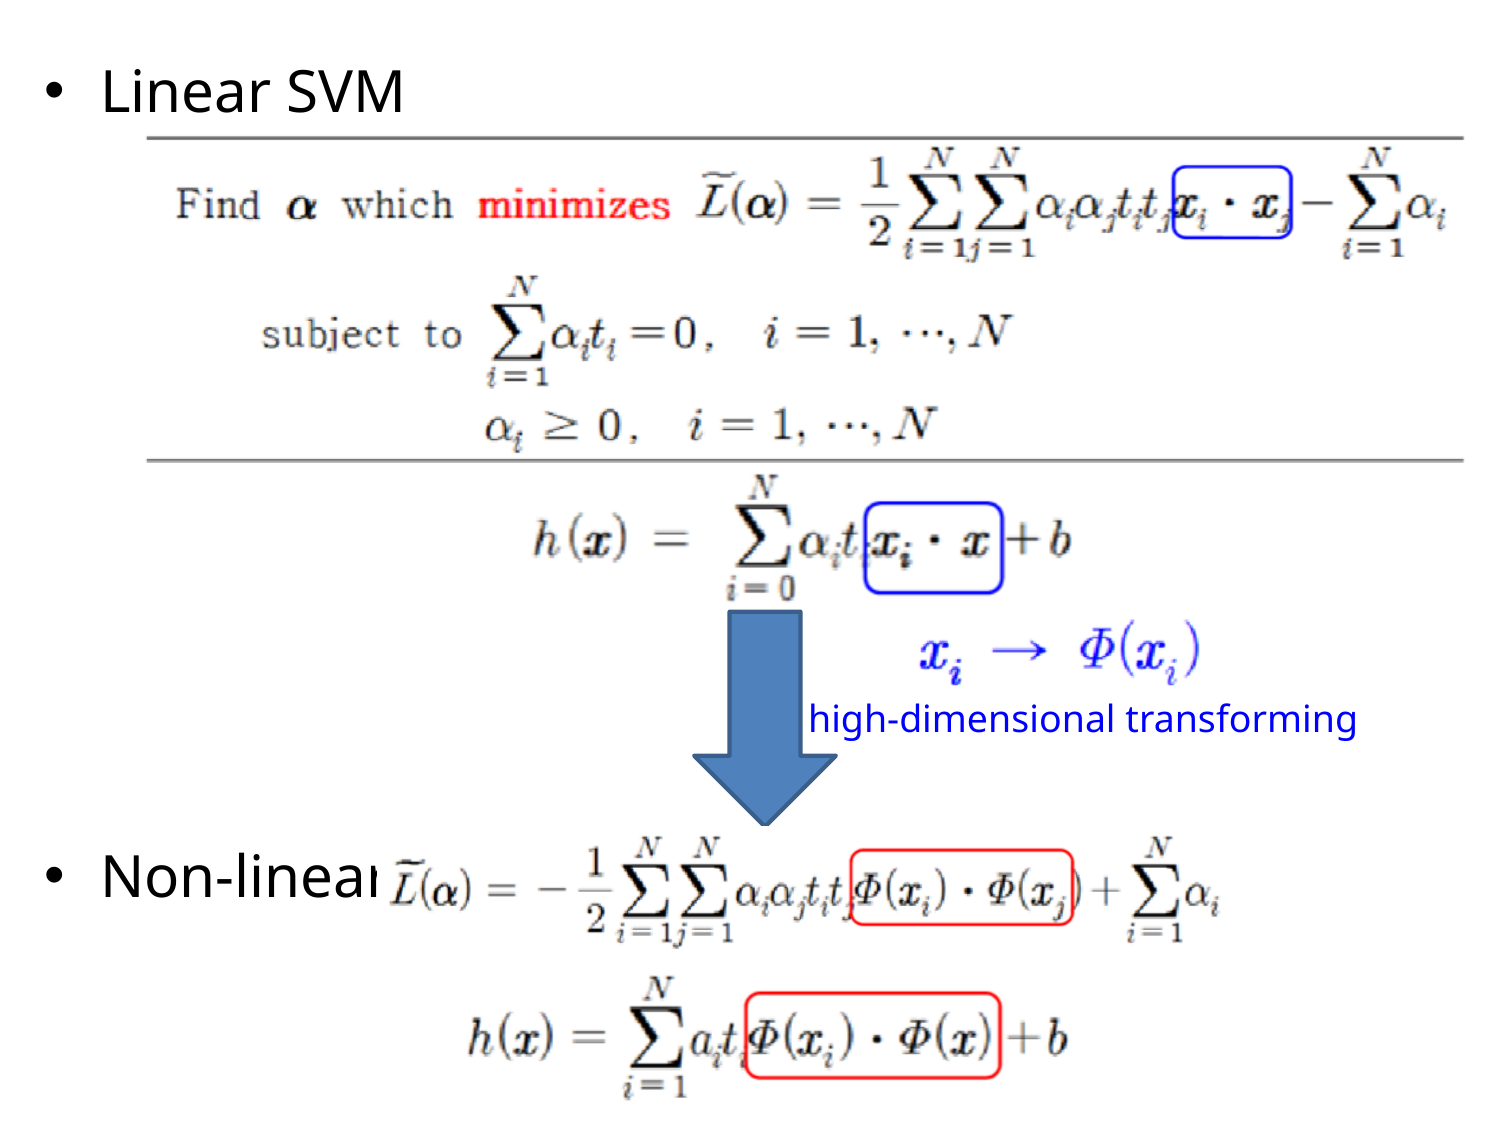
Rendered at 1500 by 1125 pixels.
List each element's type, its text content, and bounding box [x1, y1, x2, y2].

picture [135, 125, 1471, 612]
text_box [802, 615, 1365, 749]
picture [377, 826, 1229, 961]
text_box [692, 619, 838, 824]
text_box Linear SVM Non-linear SVM [29, 42, 1483, 1059]
picture [454, 970, 1081, 1107]
